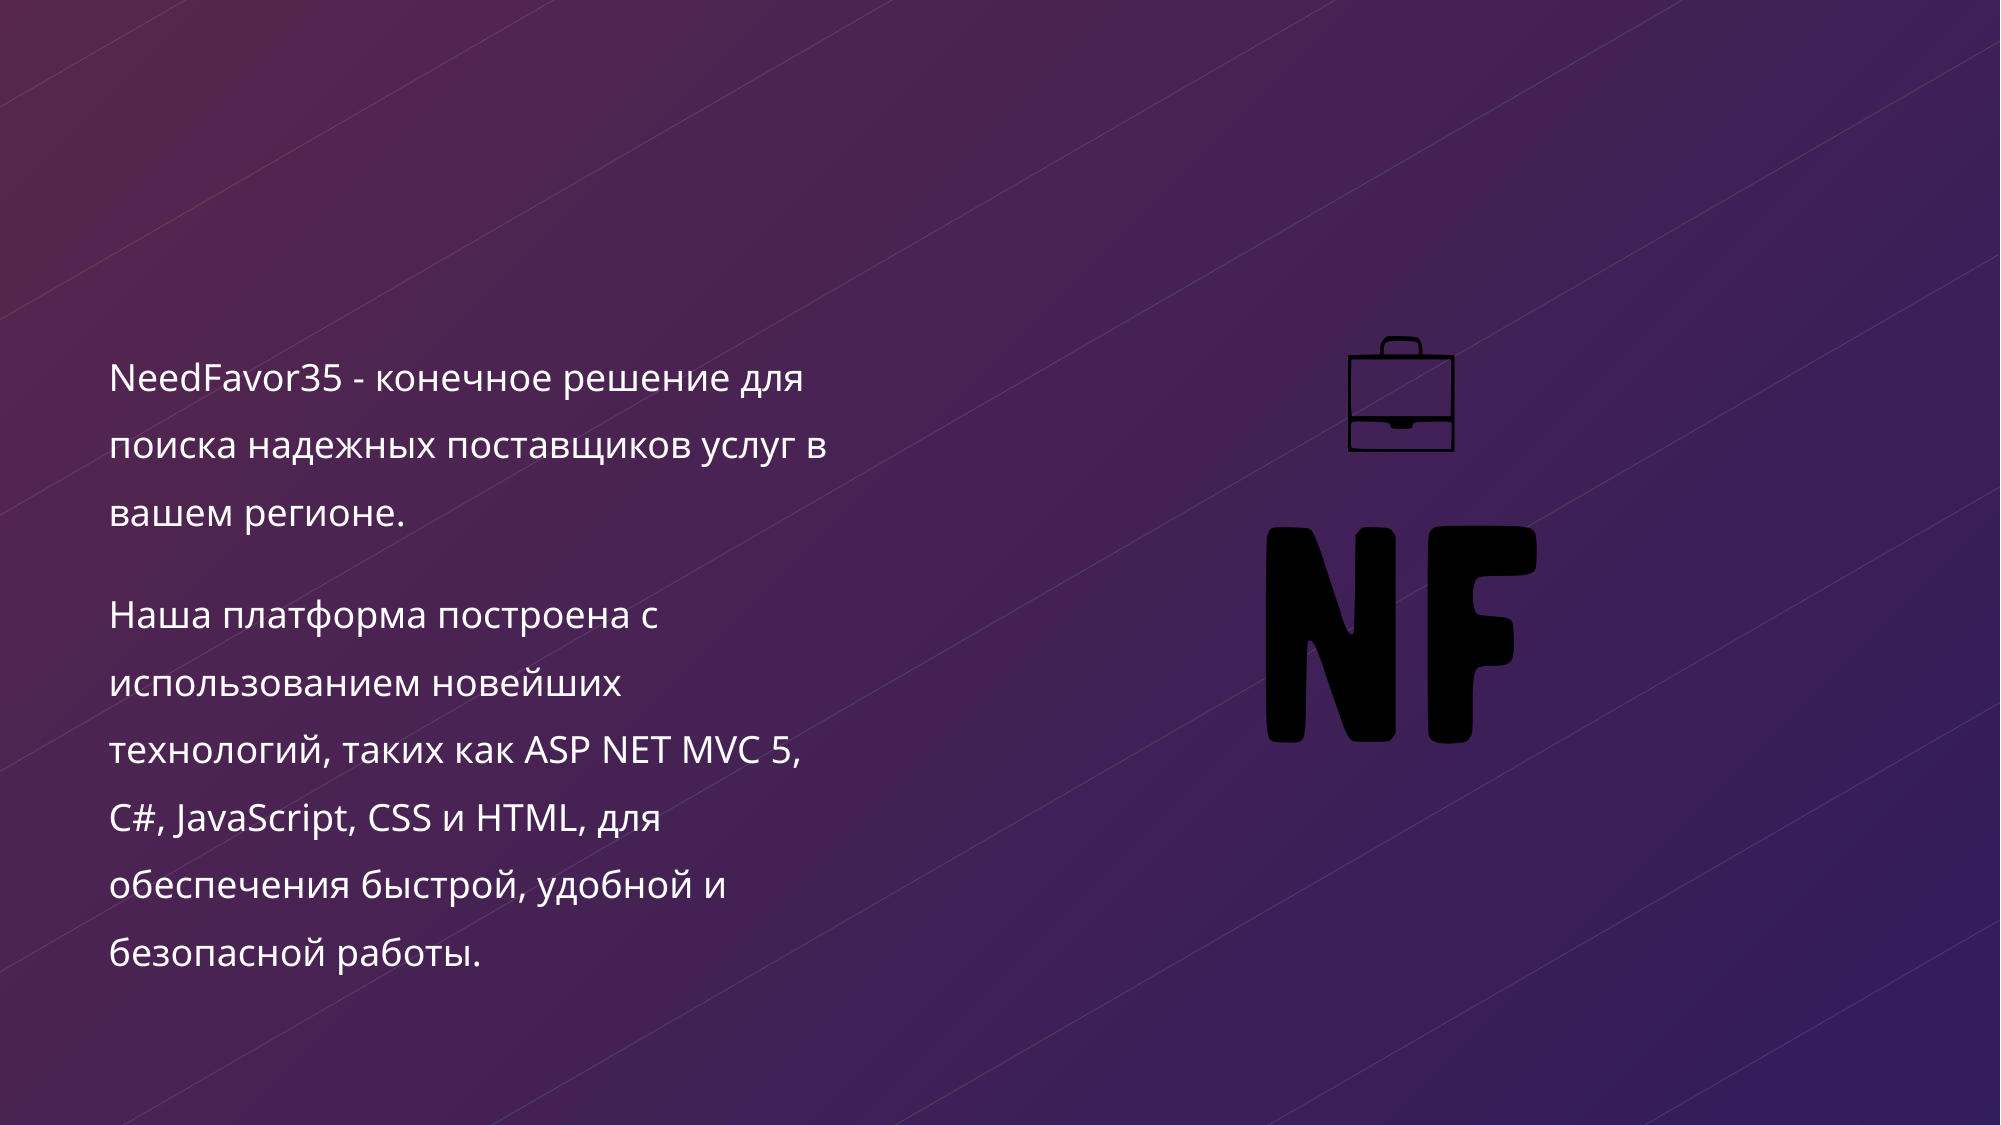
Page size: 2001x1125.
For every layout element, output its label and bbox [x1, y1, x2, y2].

text_box [0, 0, 2000, 1125]
